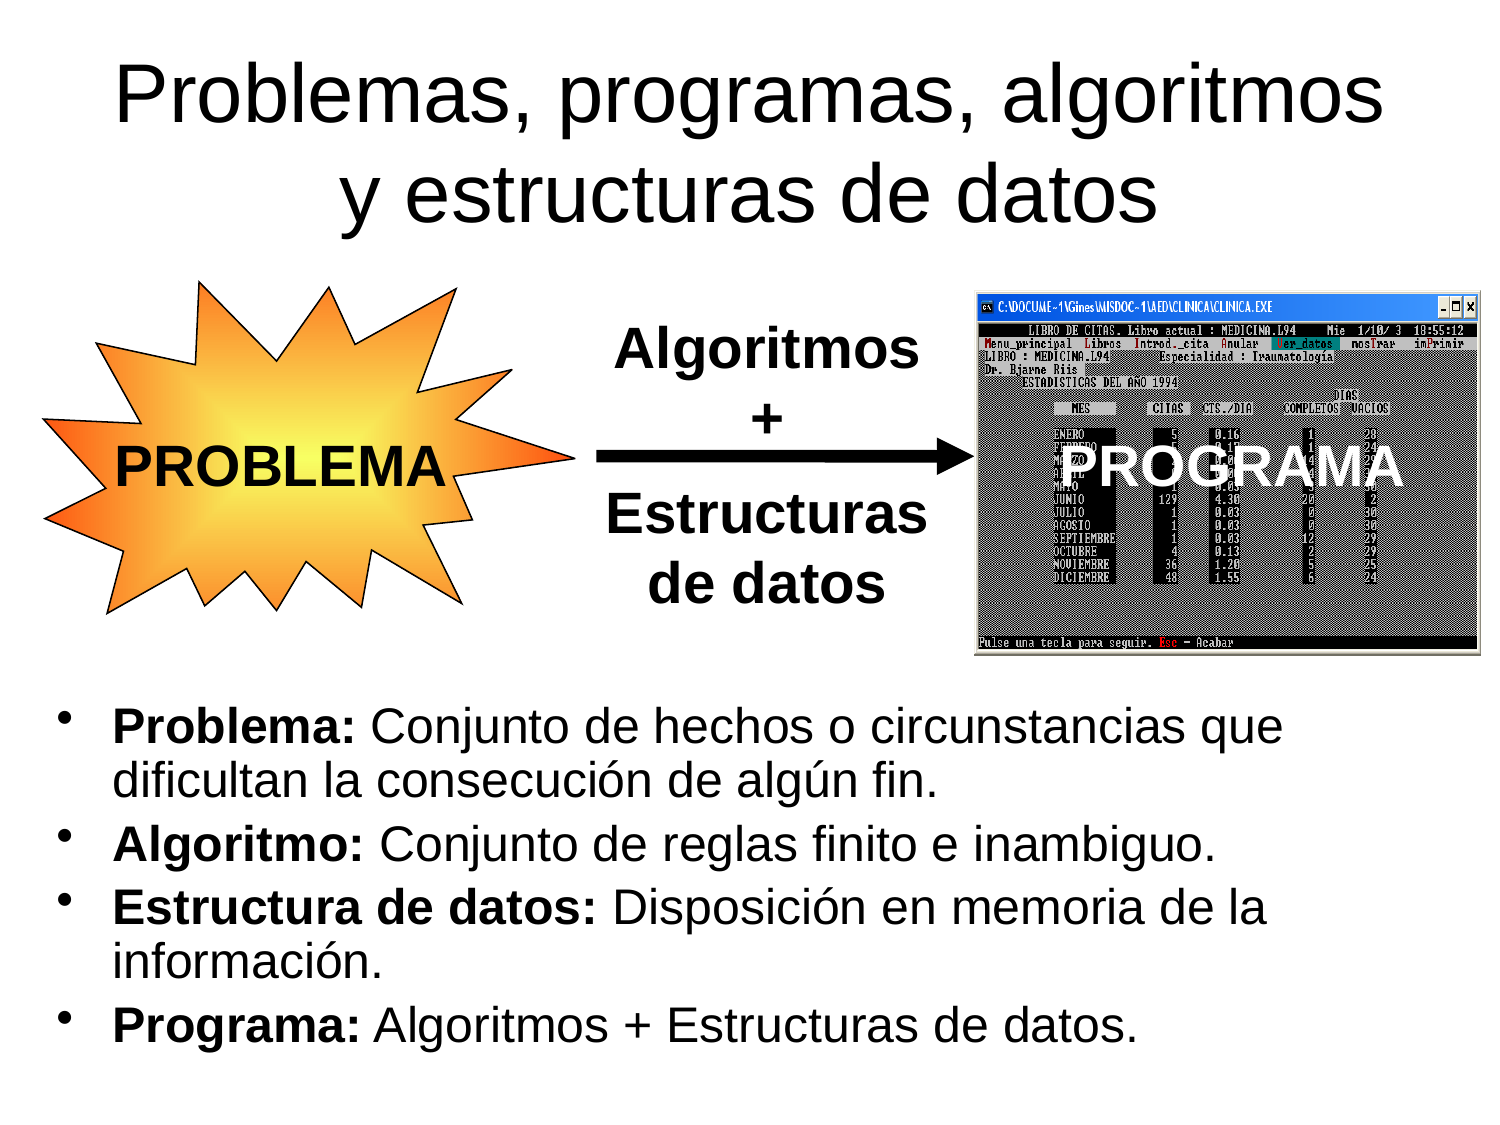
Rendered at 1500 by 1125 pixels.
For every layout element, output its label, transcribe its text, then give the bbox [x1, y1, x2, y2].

text_box [962, 450, 969, 463]
list Problema: Conjunto de hechos o circunstancias que dificultan la consecución de algún fin. Algoritmo: Conjunto de reglas finito e inambiguo. Estructura de datos: Disposición en memoria de la información. Programa: Algoritmos + Estructuras de datos. [41, 692, 1436, 1094]
text_box [44, 491, 473, 614]
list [974, 290, 1481, 656]
title Problemas, programas, algoritmos y estructuras de datos [75, 45, 1425, 233]
text_box [491, 431, 576, 471]
text_box PROBLEMA [100, 420, 491, 506]
text_box Algoritmos + [572, 302, 963, 458]
text_box Estructuras de datos [572, 467, 963, 623]
text_box [96, 281, 513, 420]
text_box [43, 419, 100, 482]
